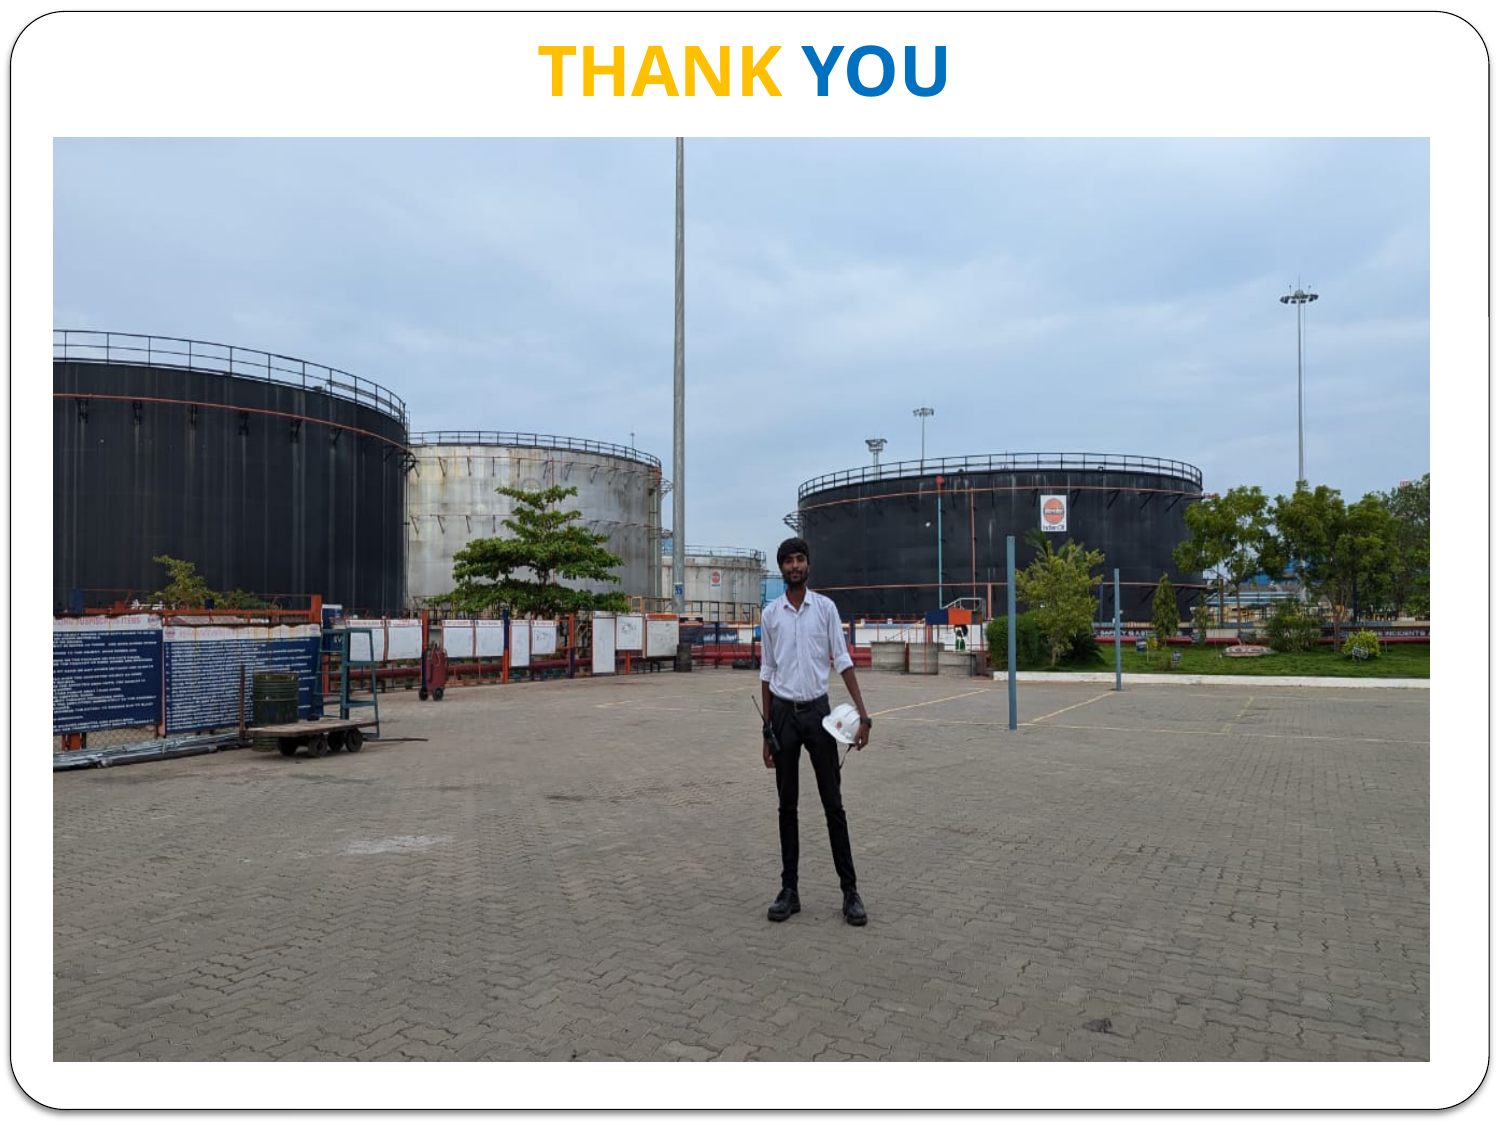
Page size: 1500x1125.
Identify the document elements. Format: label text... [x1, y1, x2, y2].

title THANK YOU [64, 19, 1425, 126]
picture [53, 136, 1430, 1063]
